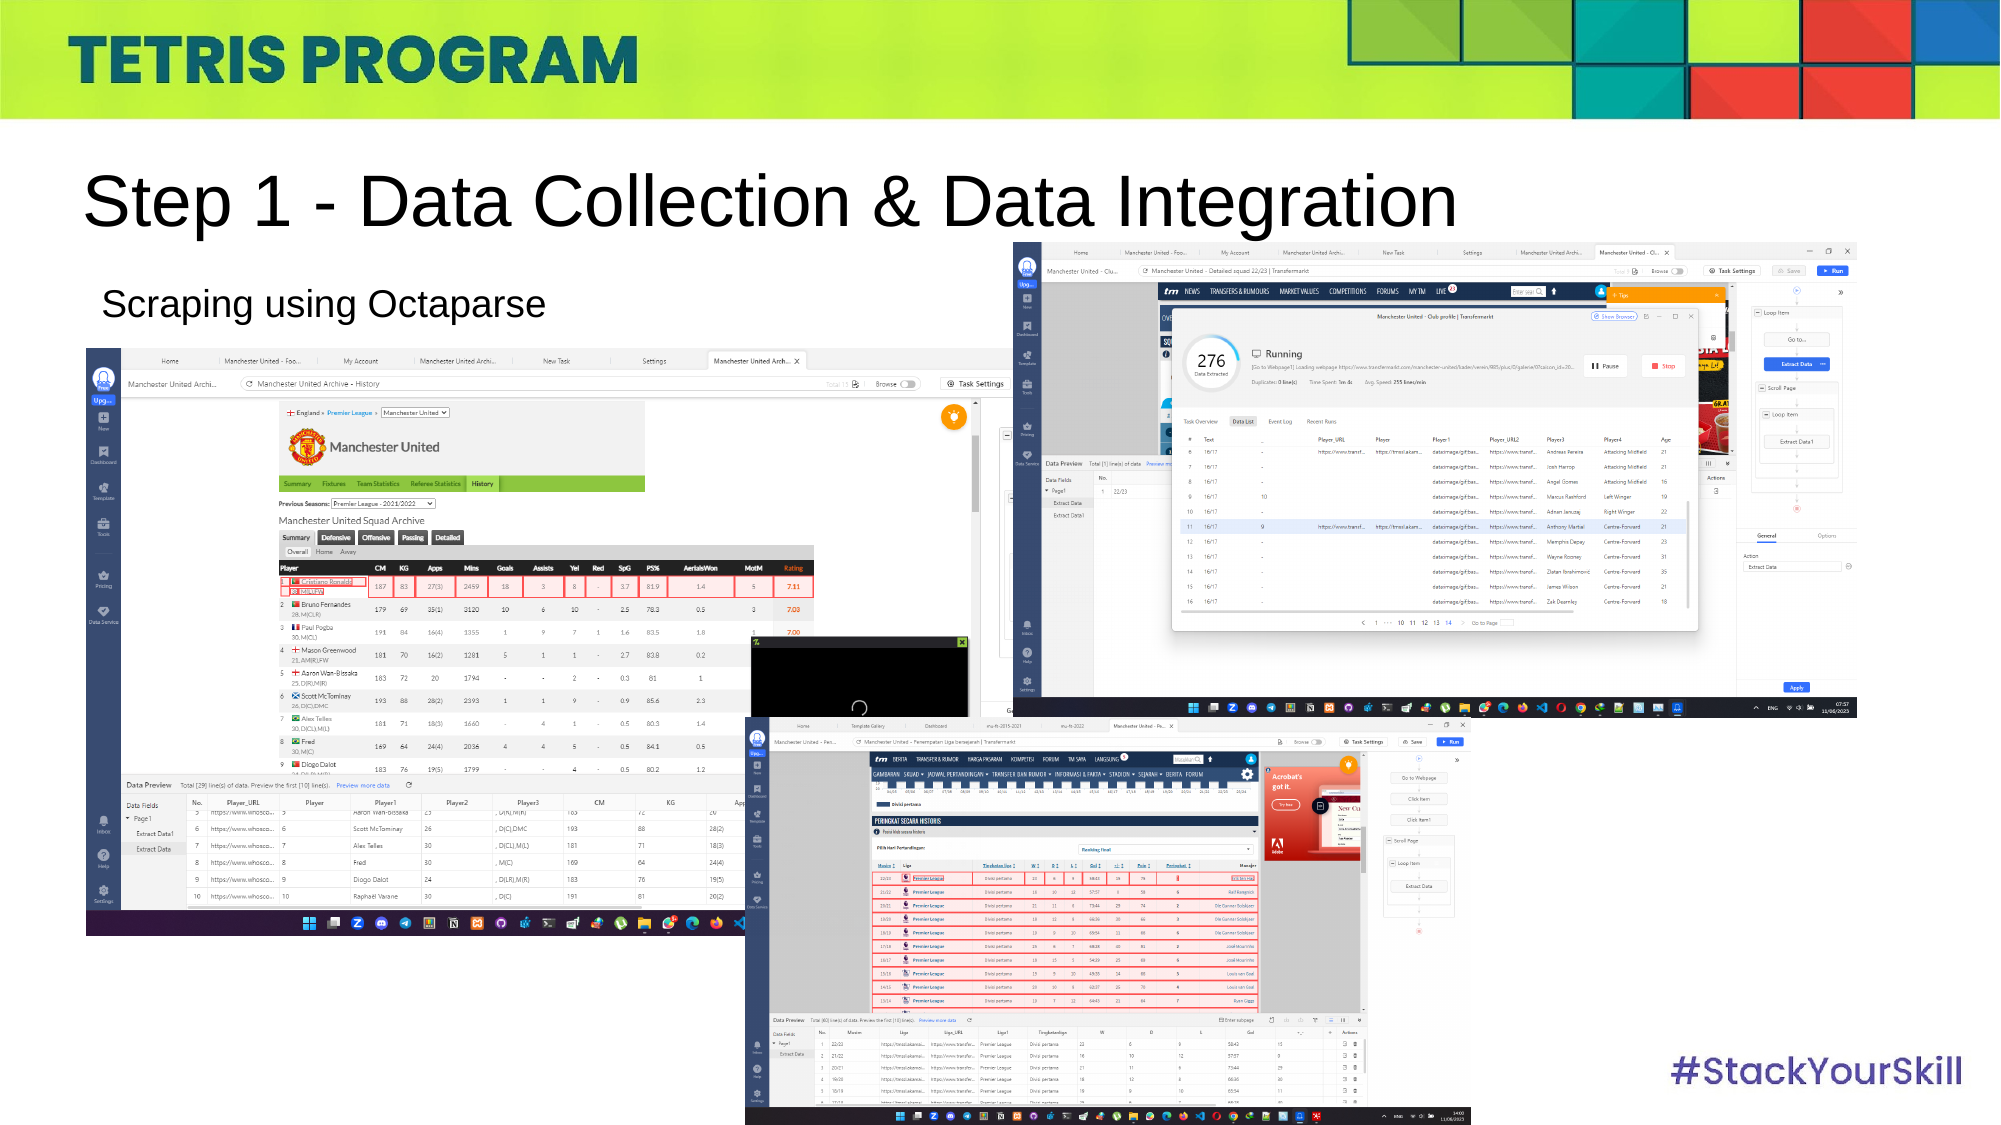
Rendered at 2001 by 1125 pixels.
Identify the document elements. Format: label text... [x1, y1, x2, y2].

list Scraping using Octaparse [86, 276, 1008, 334]
picture [0, 0, 2000, 1125]
title Step 1 - Data Collection & Data Integration [67, 129, 1793, 277]
